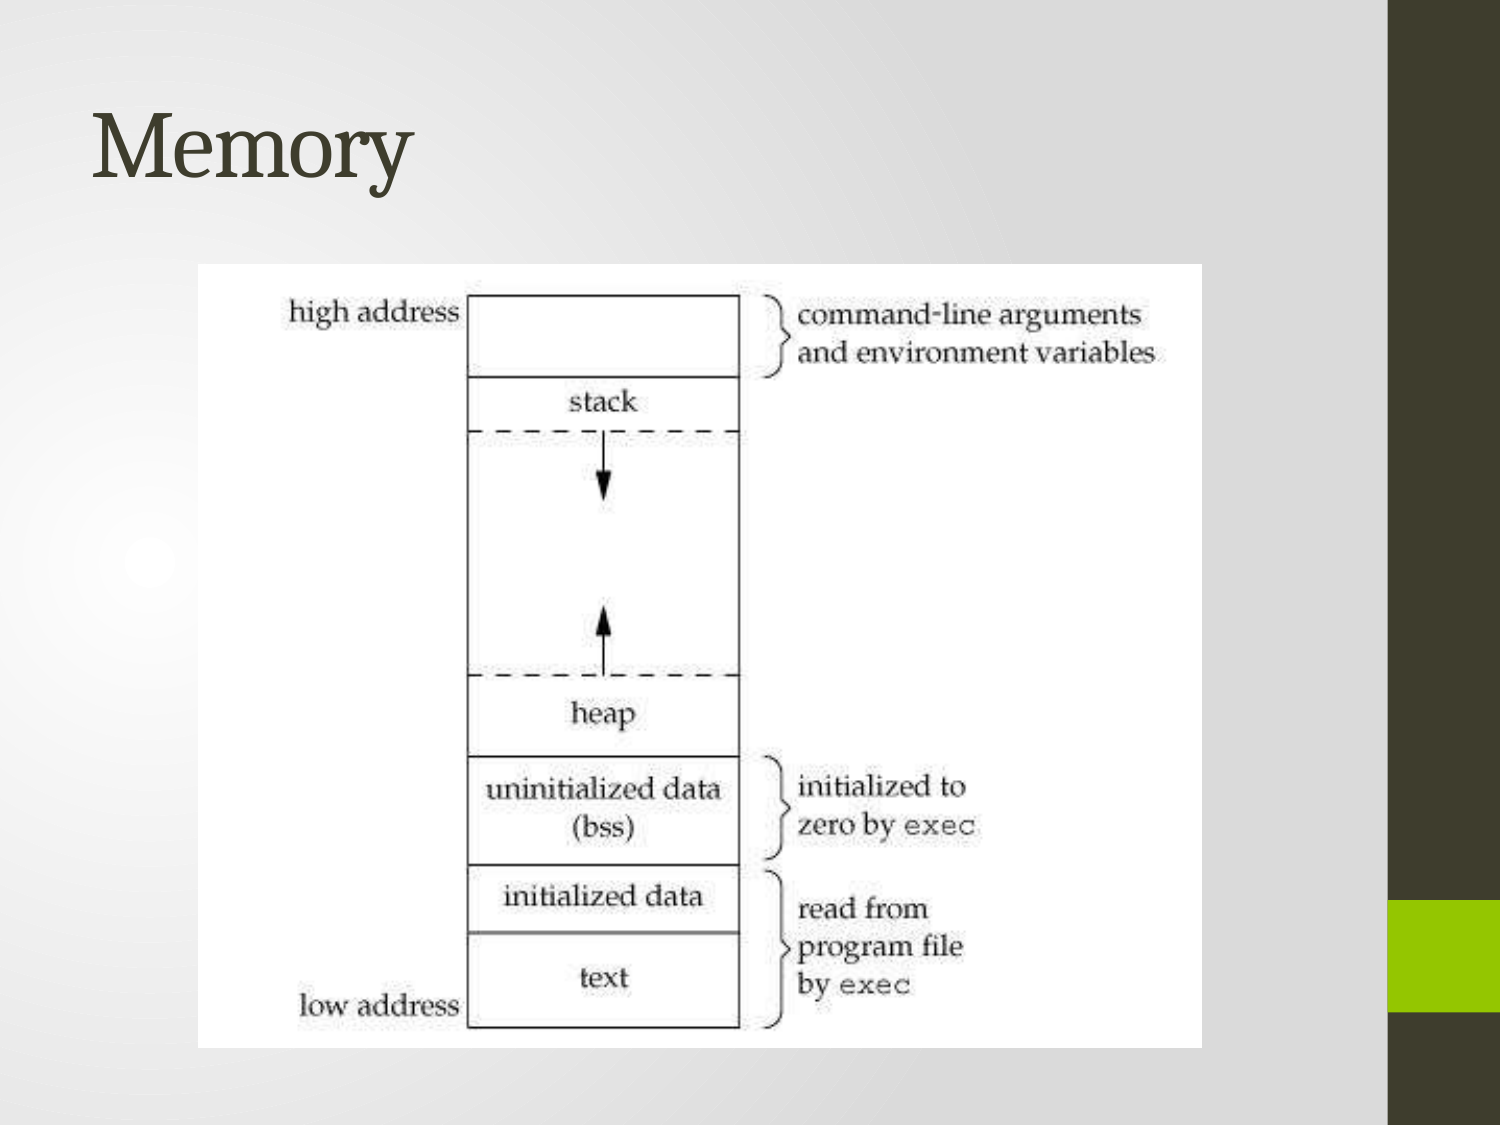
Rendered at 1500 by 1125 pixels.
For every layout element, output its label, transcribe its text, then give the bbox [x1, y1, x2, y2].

title Memory [75, 45, 1325, 233]
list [198, 263, 1202, 1049]
